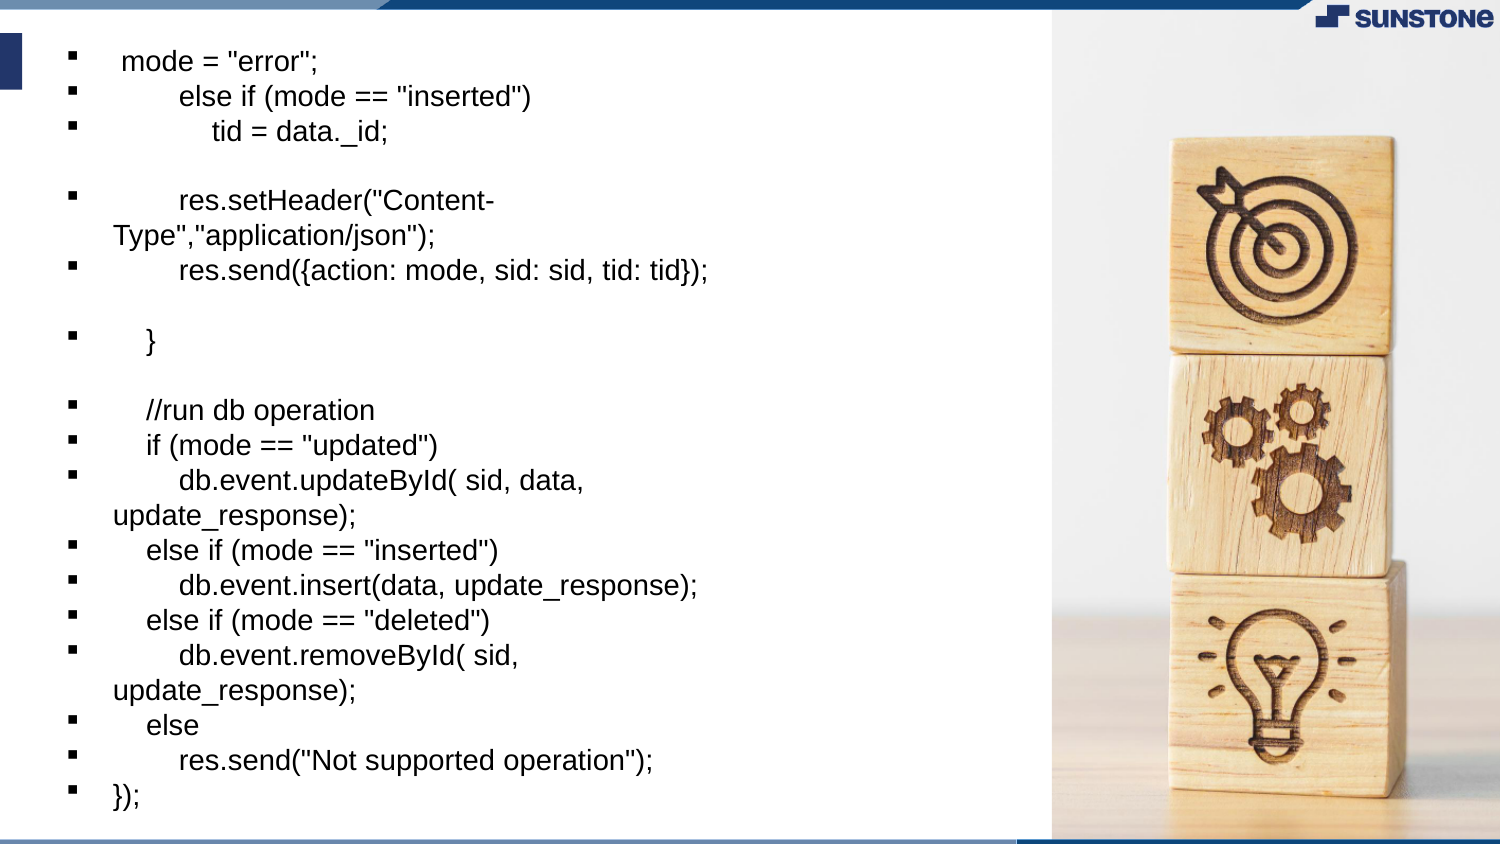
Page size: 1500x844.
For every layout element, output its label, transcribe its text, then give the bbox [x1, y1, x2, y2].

list mode = "error"; else if (mode == "inserted") tid = data._id; res.setHeader("Content-Type","application/json"); res.send({action: mode, sid: sid, tid: tid}); } //run db operation if (mode == "updated") db.event.updateById( sid, data, update_response); else if (mode == "inserted") db.event.insert(data, update_response); else if (mode == "deleted") db.event.removeById( sid, update_response); else res.send("Not supported operation"); }); [50, 33, 752, 386]
picture [0, 0, 1500, 844]
